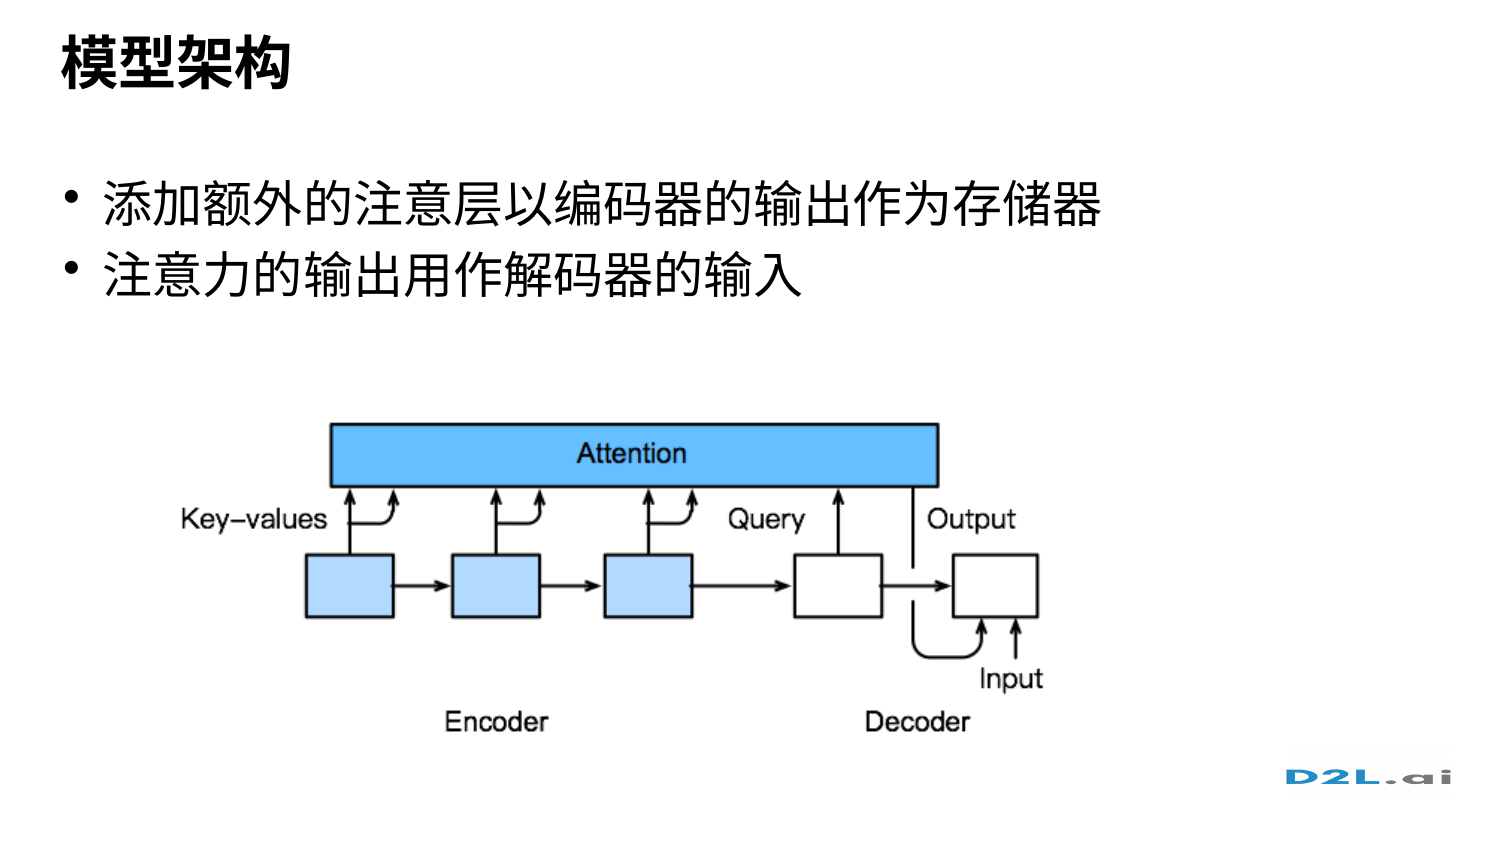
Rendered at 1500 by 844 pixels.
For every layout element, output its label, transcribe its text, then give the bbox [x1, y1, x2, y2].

list 添加额外的注意层以编码器的输出作为存储器 注意力的输出用作解码器的输入 [55, 165, 1403, 750]
picture [1284, 745, 1454, 806]
title 模型架构 [52, 18, 1400, 109]
picture [165, 420, 1062, 760]
